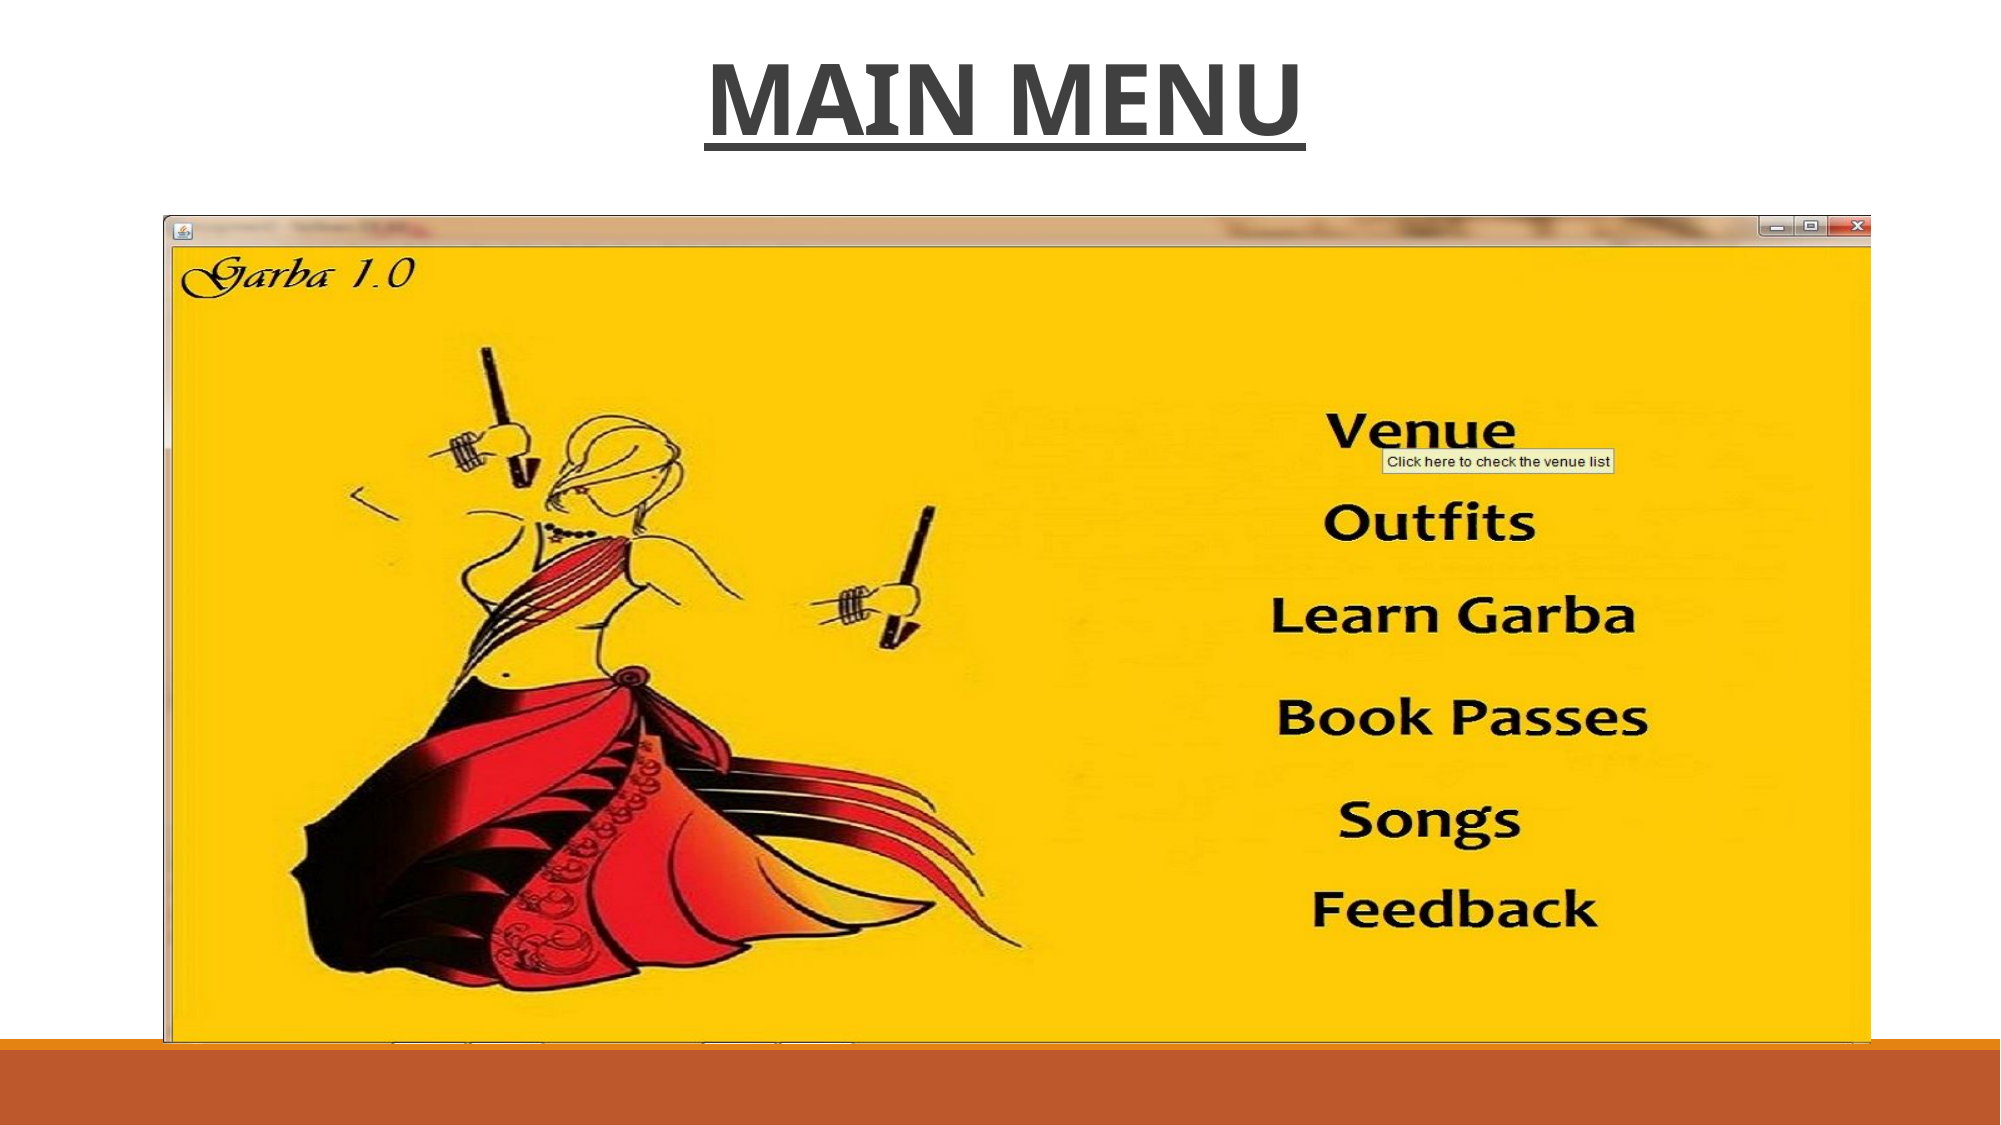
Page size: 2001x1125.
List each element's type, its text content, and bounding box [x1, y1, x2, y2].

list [163, 215, 1871, 1044]
title MAIN MENU [180, 47, 1830, 164]
